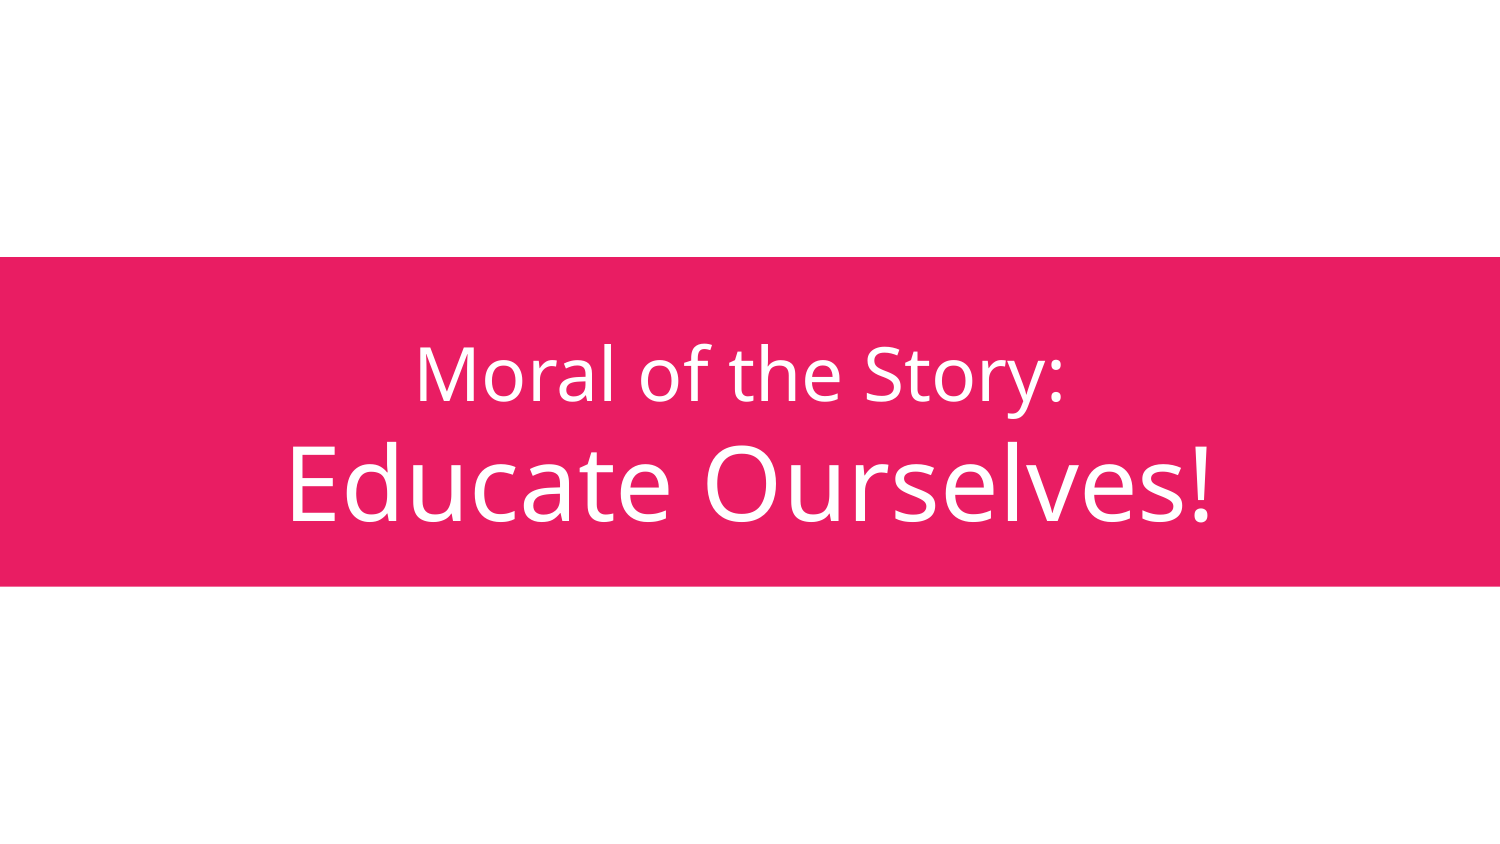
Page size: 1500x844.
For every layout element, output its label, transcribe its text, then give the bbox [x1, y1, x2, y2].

title Moral of the Story: Educate Ourselves! [70, 309, 1430, 559]
